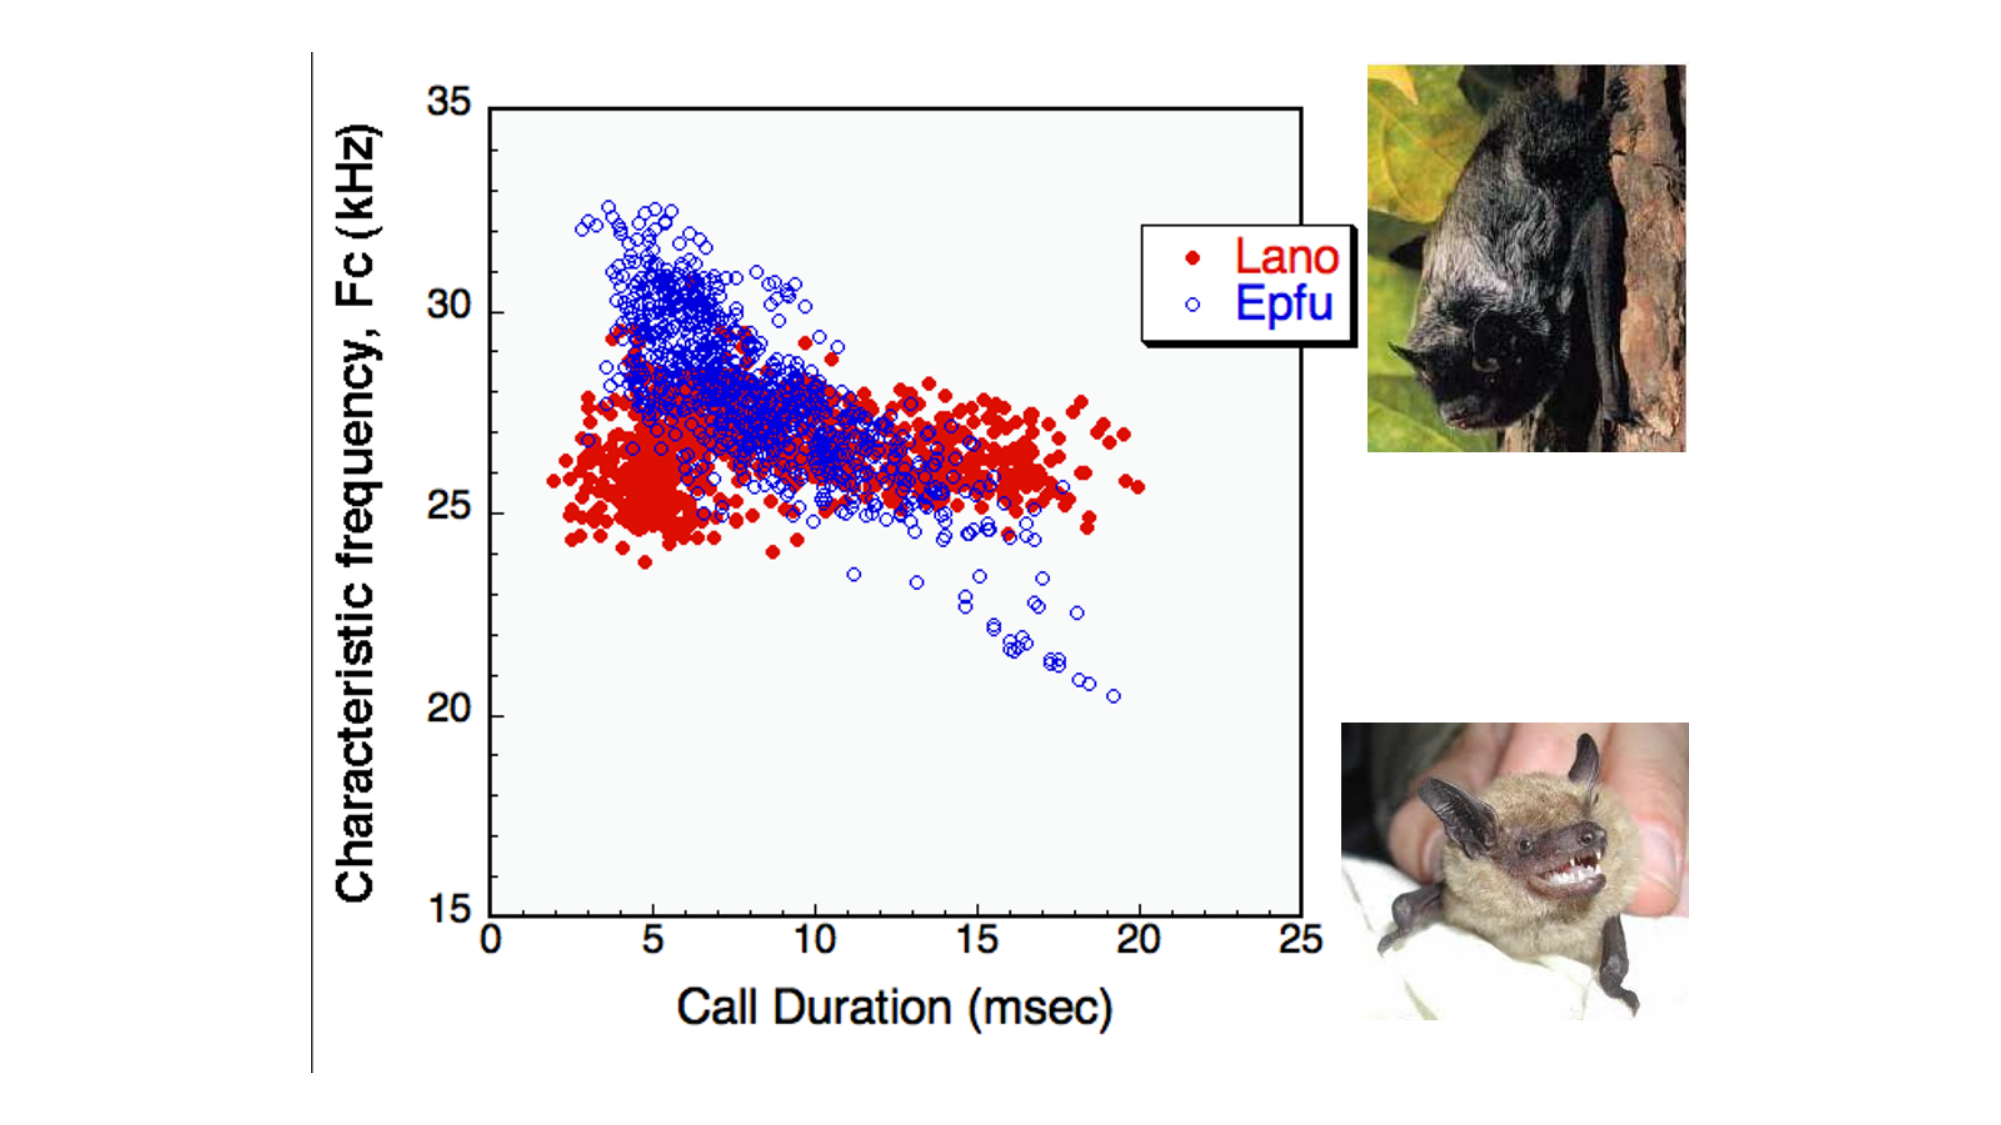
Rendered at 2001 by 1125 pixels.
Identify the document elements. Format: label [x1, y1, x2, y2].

picture [311, 52, 1689, 1073]
